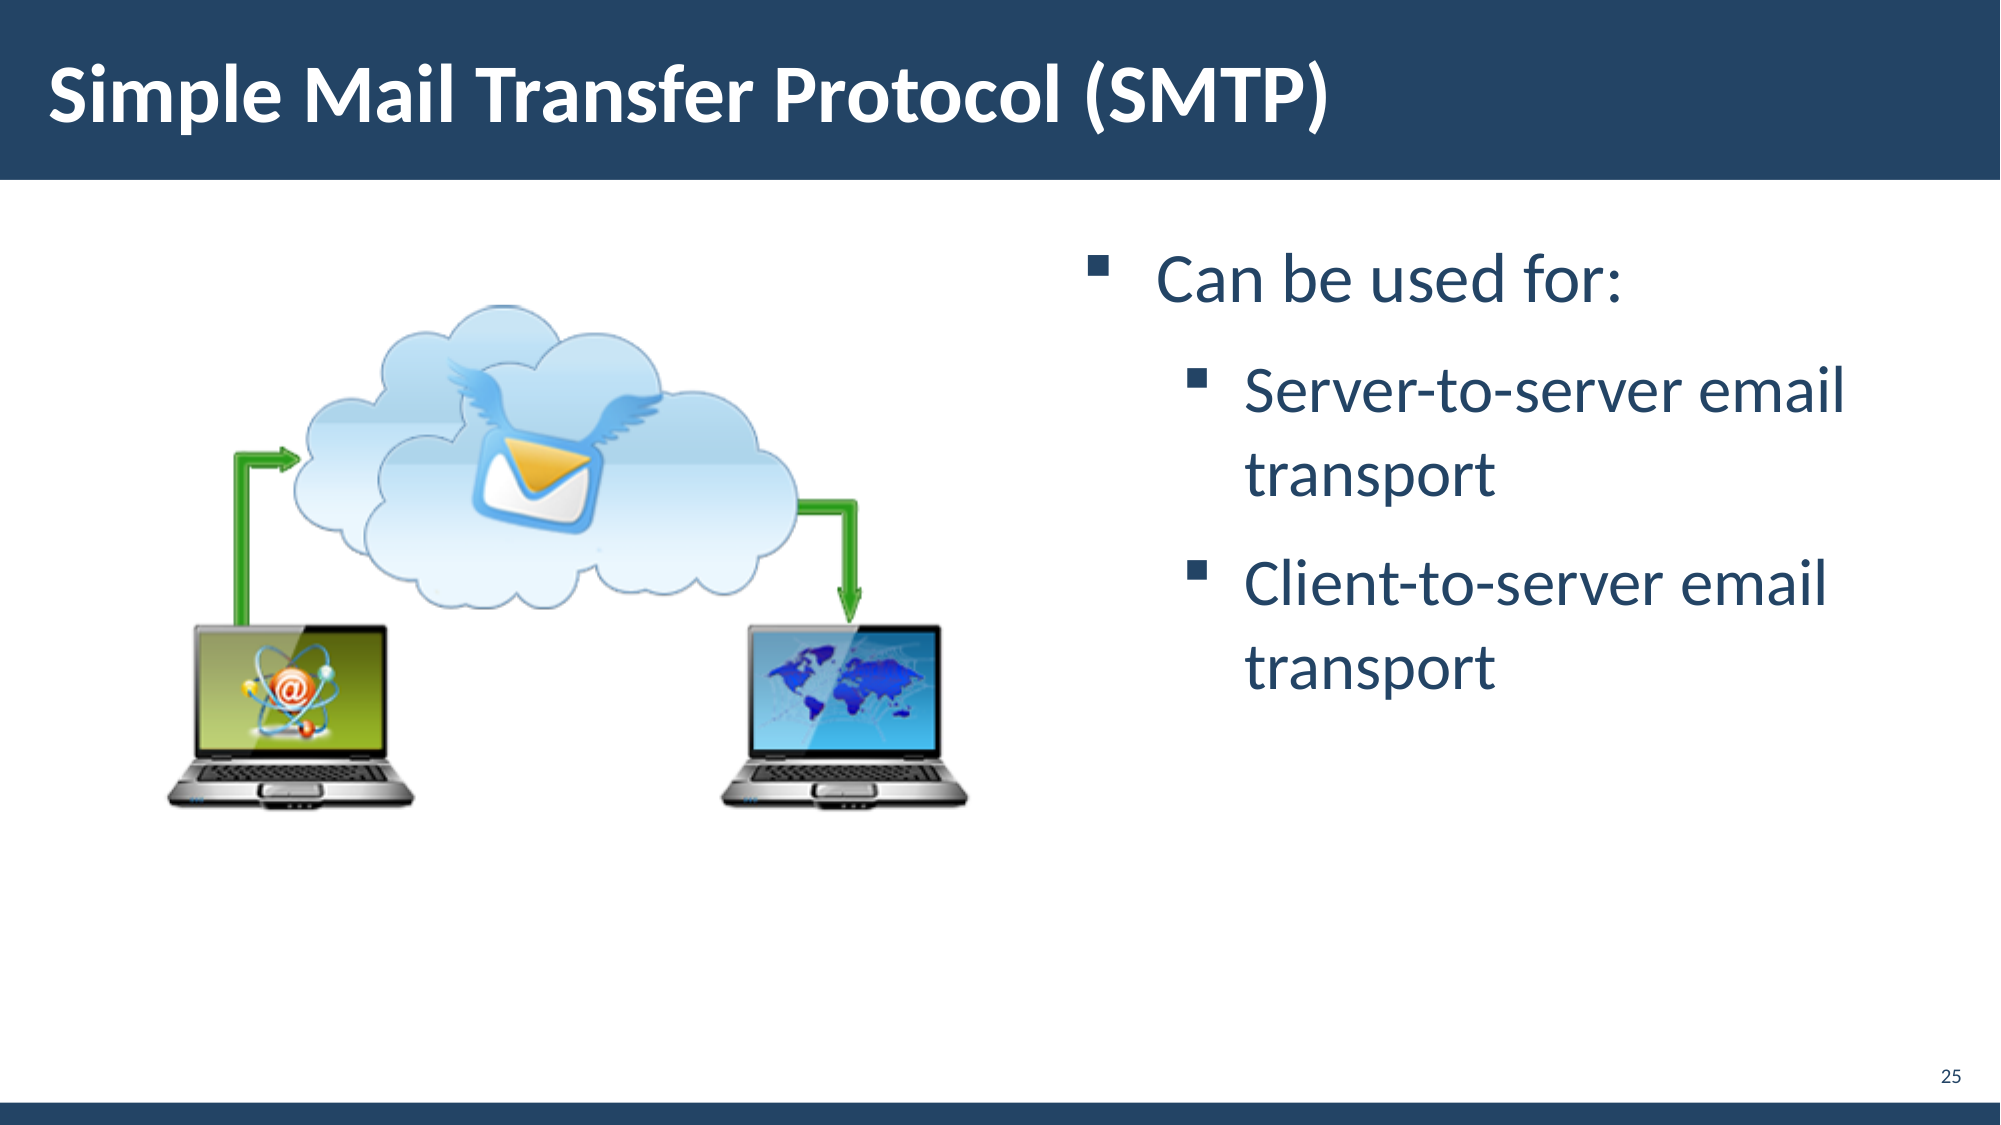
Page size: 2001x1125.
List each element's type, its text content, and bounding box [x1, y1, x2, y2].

picture [84, 287, 988, 838]
title Simple Mail Transfer Protocol (SMTP) [31, 16, 1591, 162]
list Can be used for: Server-to-server email transport Client-to-server email transport [1064, 222, 1968, 1047]
slide_number 25 [1897, 1049, 1968, 1101]
